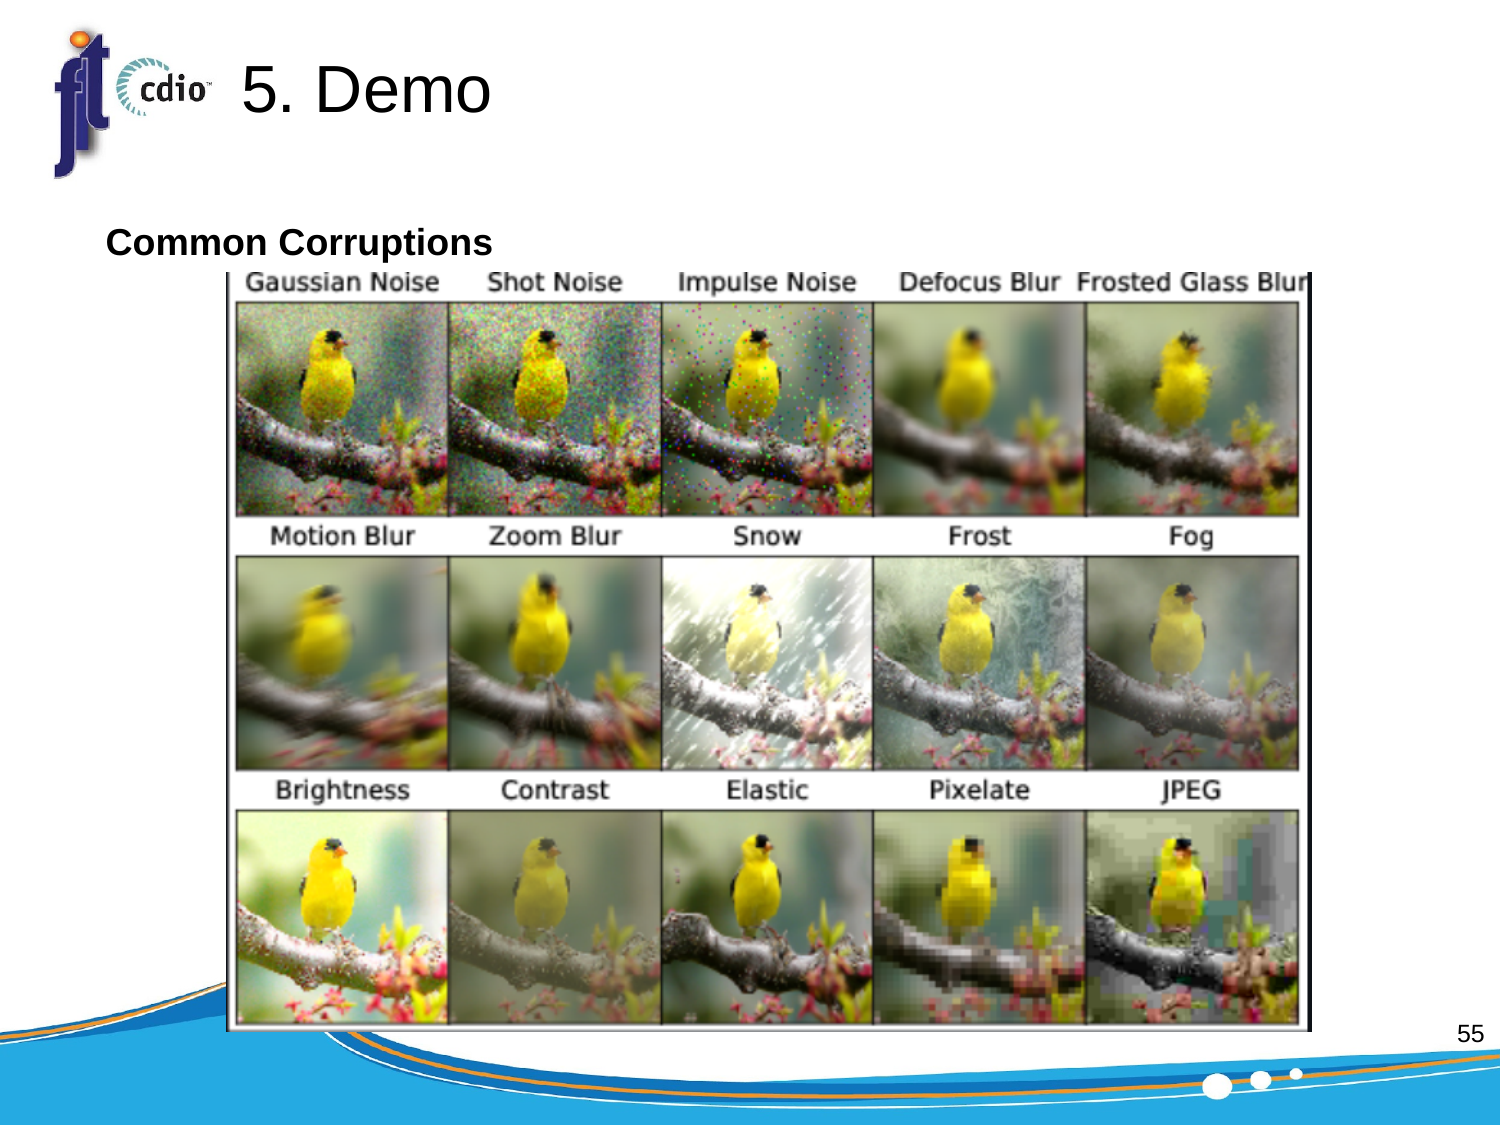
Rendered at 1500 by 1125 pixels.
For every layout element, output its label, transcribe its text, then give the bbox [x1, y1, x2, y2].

title 5. Demo [226, 6, 1425, 166]
title Common Corruptions [90, 165, 654, 294]
picture [0, 0, 1500, 1125]
slide_number ‹#› [1149, 1002, 1500, 1063]
